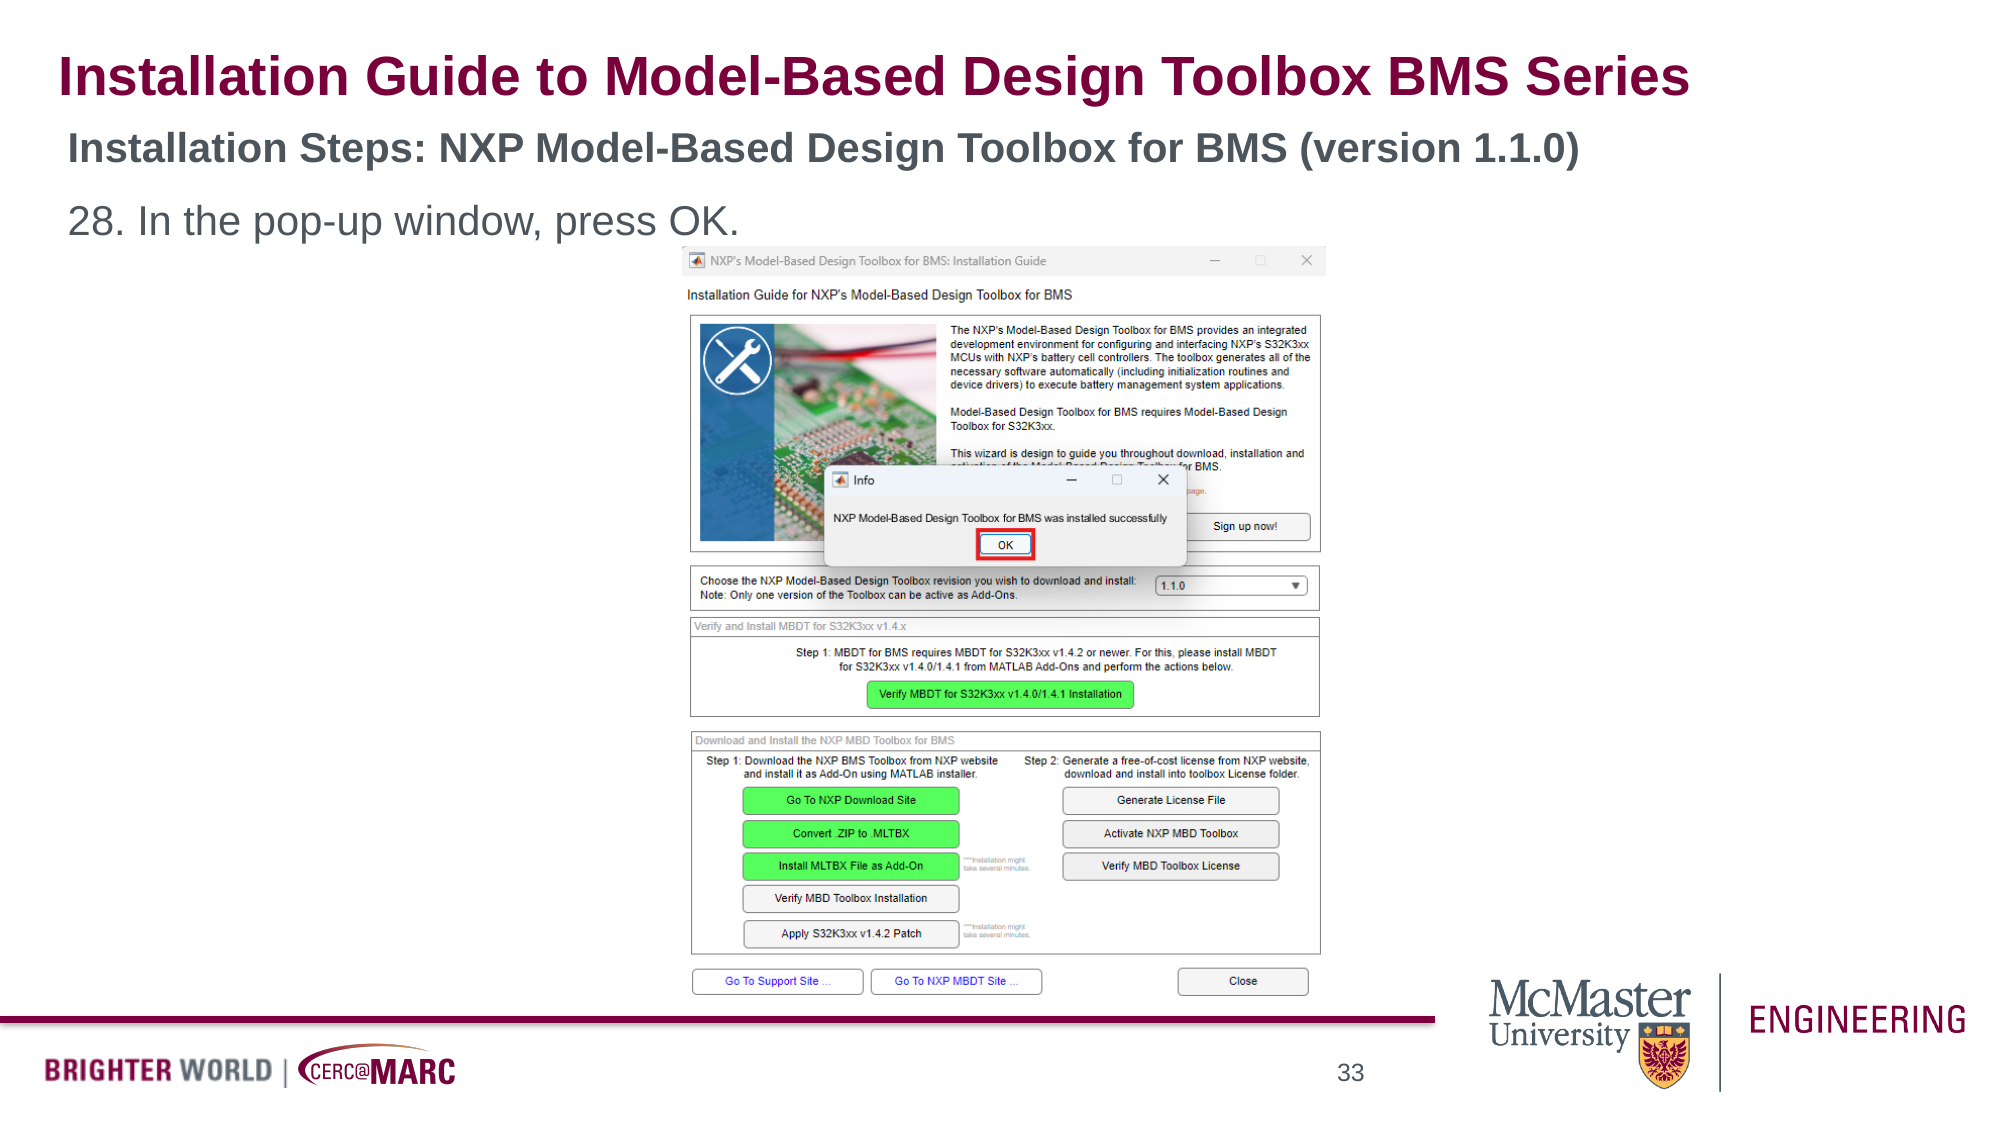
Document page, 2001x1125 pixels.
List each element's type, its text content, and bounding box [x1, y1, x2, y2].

list Installation Steps: NXP Model-Based Design Toolbox for BMS (version 1.1.0) 28. In the pop-up window, press OK. [44, 106, 1965, 543]
title Installation Guide to Model-Based Design Toolbox BMS Series [43, 0, 1965, 106]
picture [1488, 973, 1965, 1092]
slide_number 33 [1260, 1041, 1365, 1101]
picture [43, 1031, 465, 1097]
picture [681, 246, 1327, 999]
